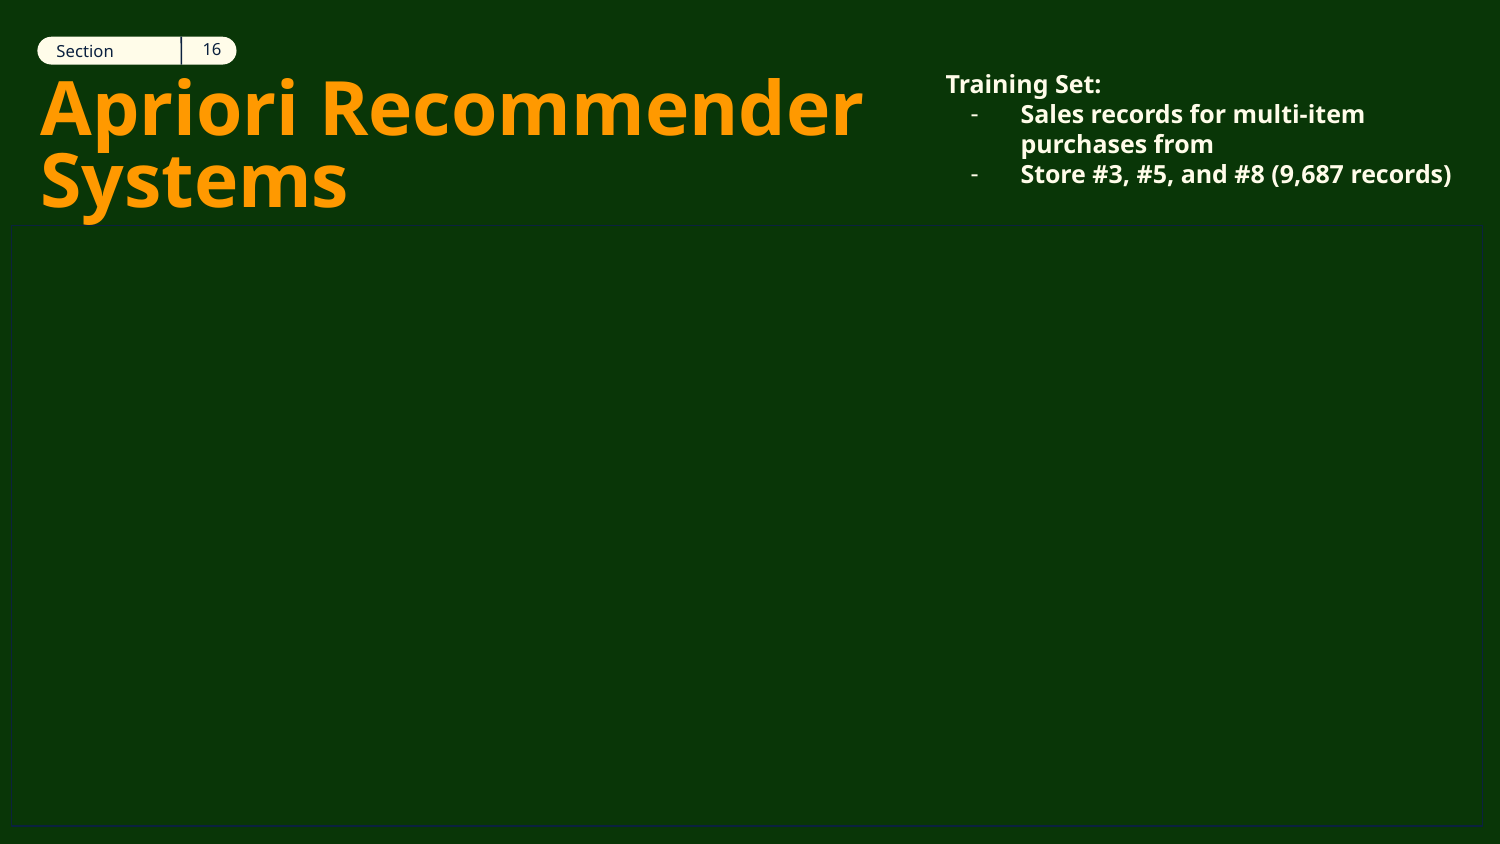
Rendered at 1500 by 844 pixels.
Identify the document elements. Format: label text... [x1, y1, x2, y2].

text_box [11, 225, 1483, 827]
text_box Training Set: Sales records for multi-item purchases from Store #3, #5, and #8 (9,687 records) [930, 53, 1489, 164]
title Apriori Recommender Systems [25, 62, 930, 155]
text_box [37, 36, 237, 65]
